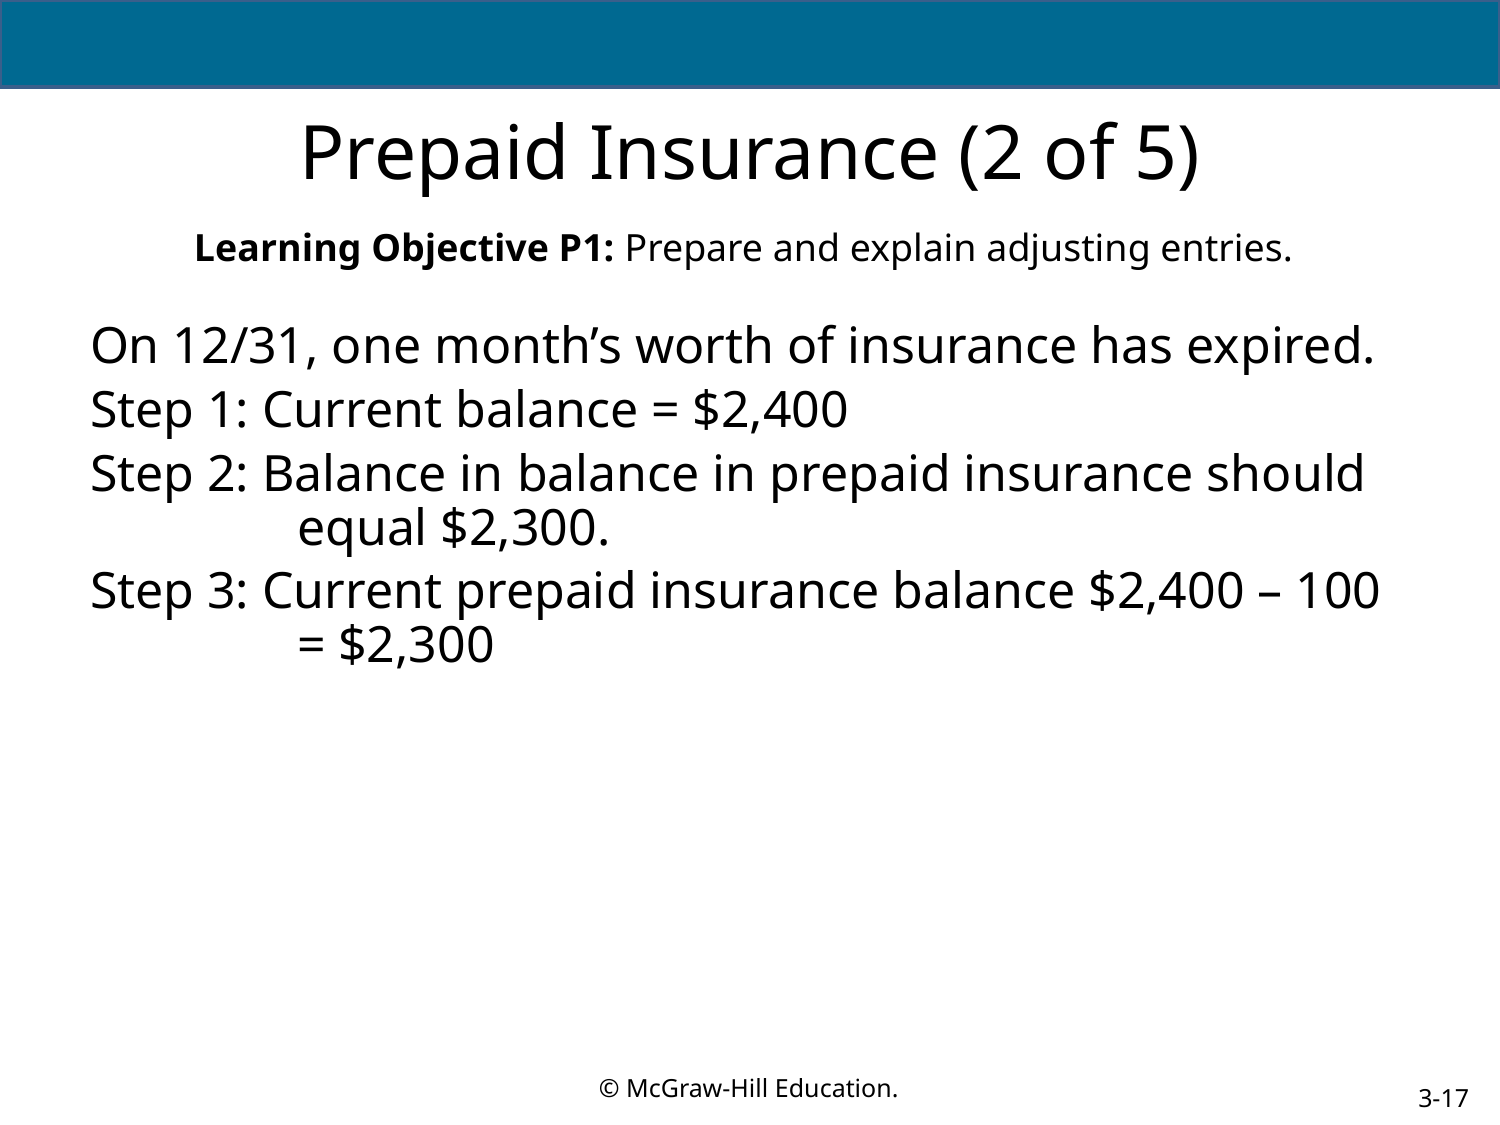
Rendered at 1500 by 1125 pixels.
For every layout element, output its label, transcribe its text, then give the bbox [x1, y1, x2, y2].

title Prepaid Insurance (2 of 5) [0, 87, 1500, 213]
list On 12/31, one month’s worth of insurance has expired. Step 1: Current balance = $2,400 Step 2: Balance in balance in prepaid insurance should equal $2,300. Step 3: Current prepaid insurance balance $2,400 – 100 = $2,300 [74, 312, 1426, 1051]
list Learning Objective P1: Prepare and explain adjusting entries. [112, 221, 1376, 288]
